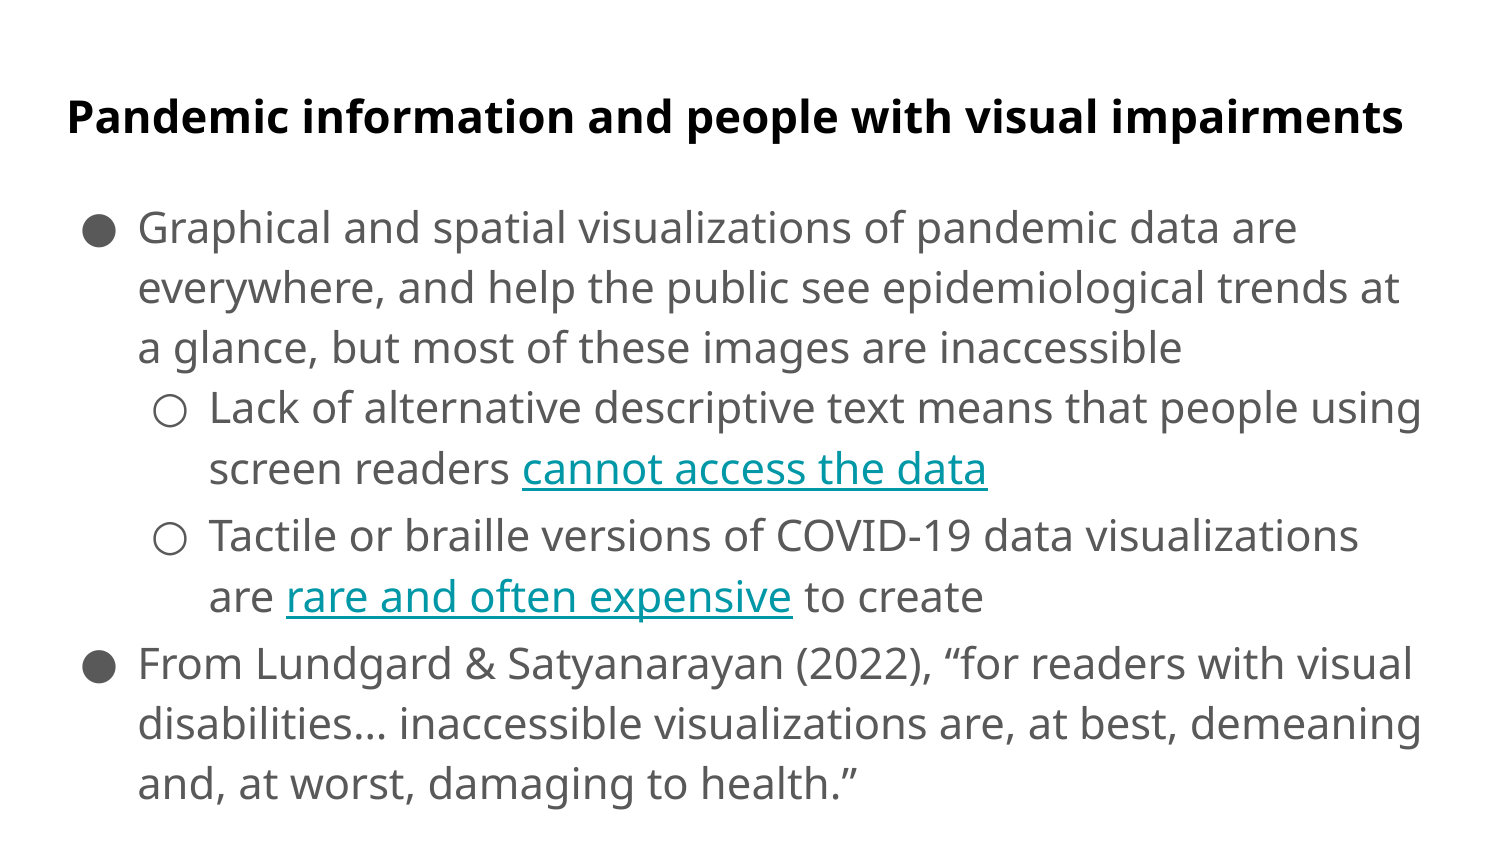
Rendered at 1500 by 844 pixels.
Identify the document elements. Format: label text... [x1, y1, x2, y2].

list Graphical and spatial visualizations of pandemic data are everywhere, and help the public see epidemiological trends at a glance, but most of these images are inaccessible Lack of alternative descriptive text means that people using screen readers cannot access the data Tactile or braille versions of COVID-19 data visualizations are rare and often expensive to create From Lundgard & Satyanarayan (2022), “for readers with visual disabilities… inaccessible visualizations are, at best, demeaning and, at worst, damaging to health.” [51, 177, 1449, 829]
title Pandemic information and people with visual impairments [51, 72, 1449, 167]
